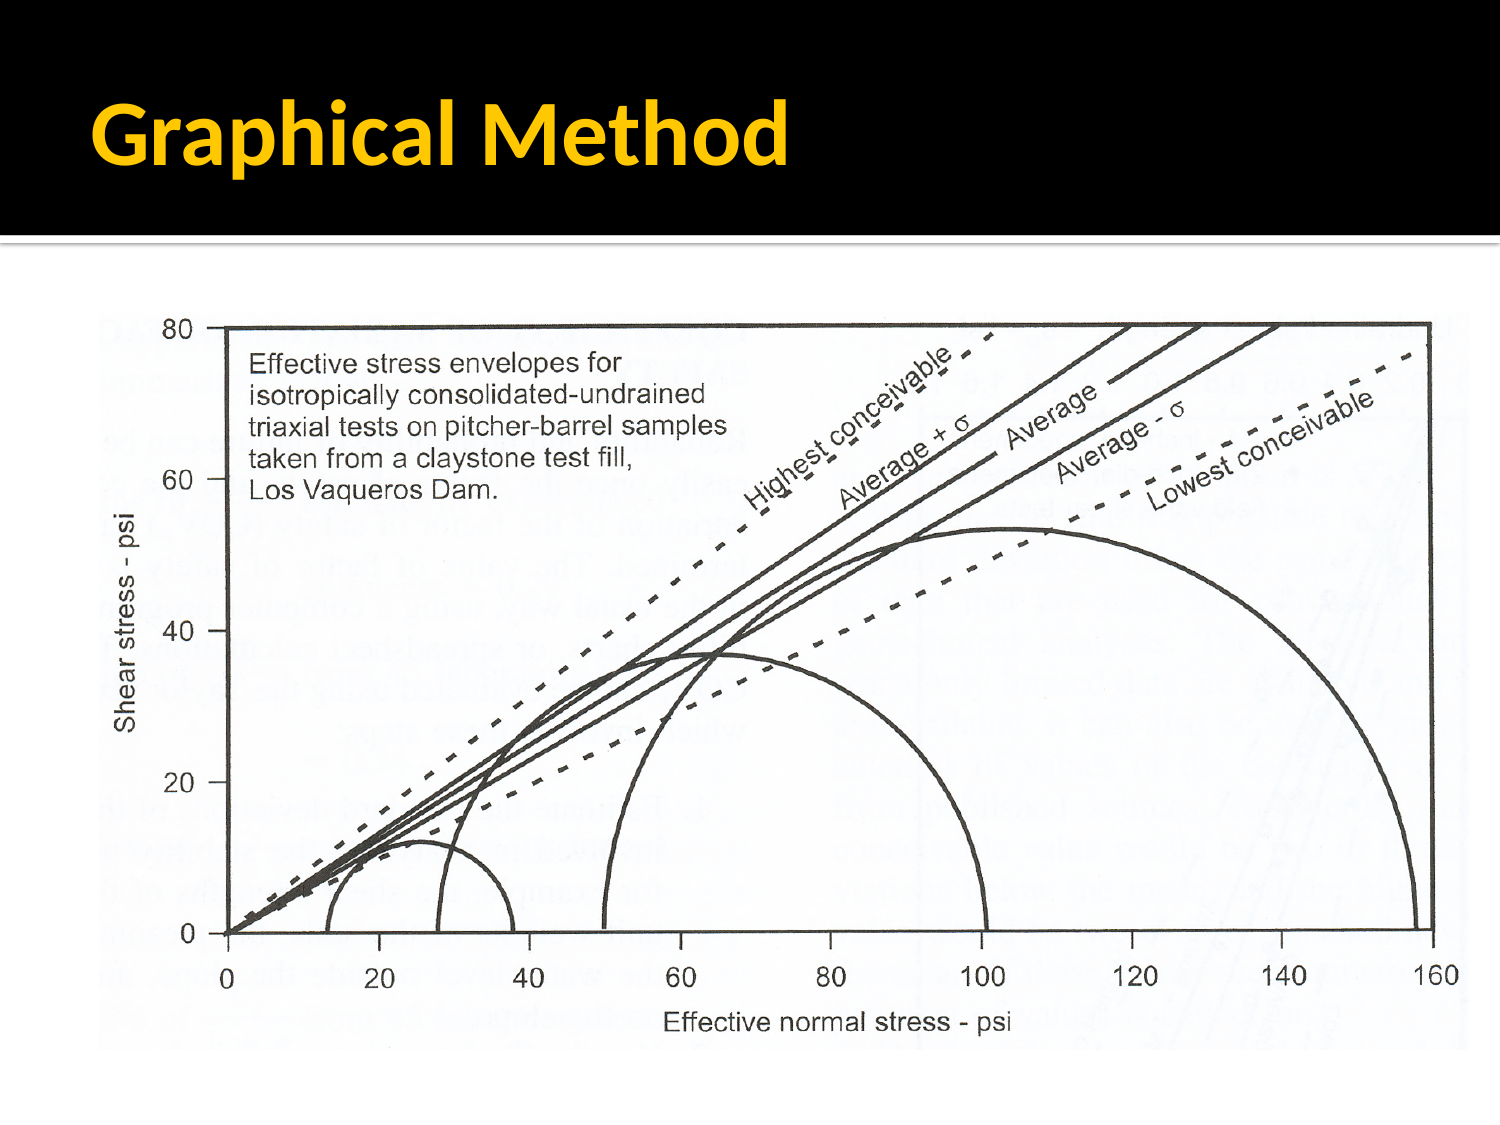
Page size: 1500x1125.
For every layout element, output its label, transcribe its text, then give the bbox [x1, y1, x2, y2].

title Graphical Method [75, 24, 1425, 231]
picture [99, 312, 1470, 1050]
